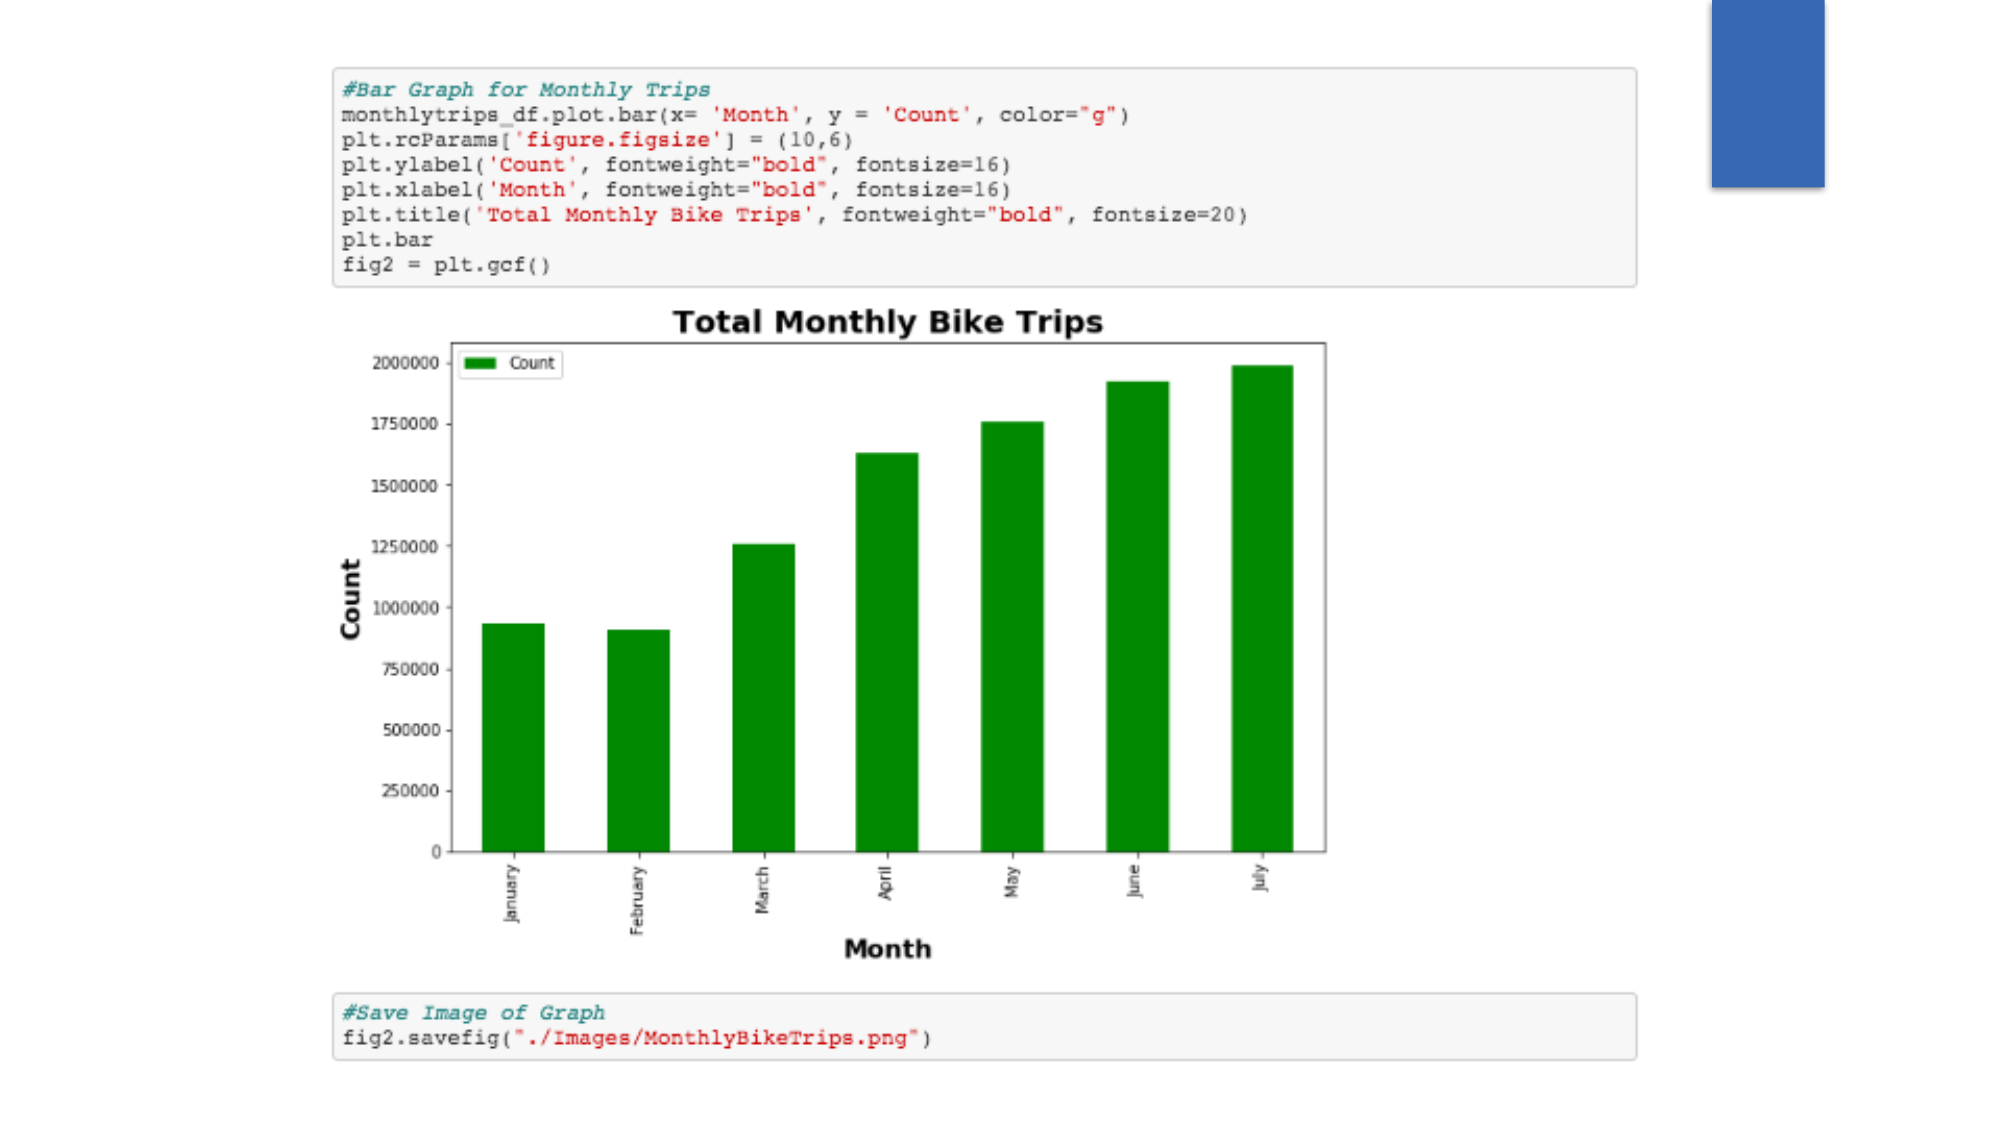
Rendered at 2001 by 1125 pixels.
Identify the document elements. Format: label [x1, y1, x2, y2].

picture [320, 52, 1680, 1073]
